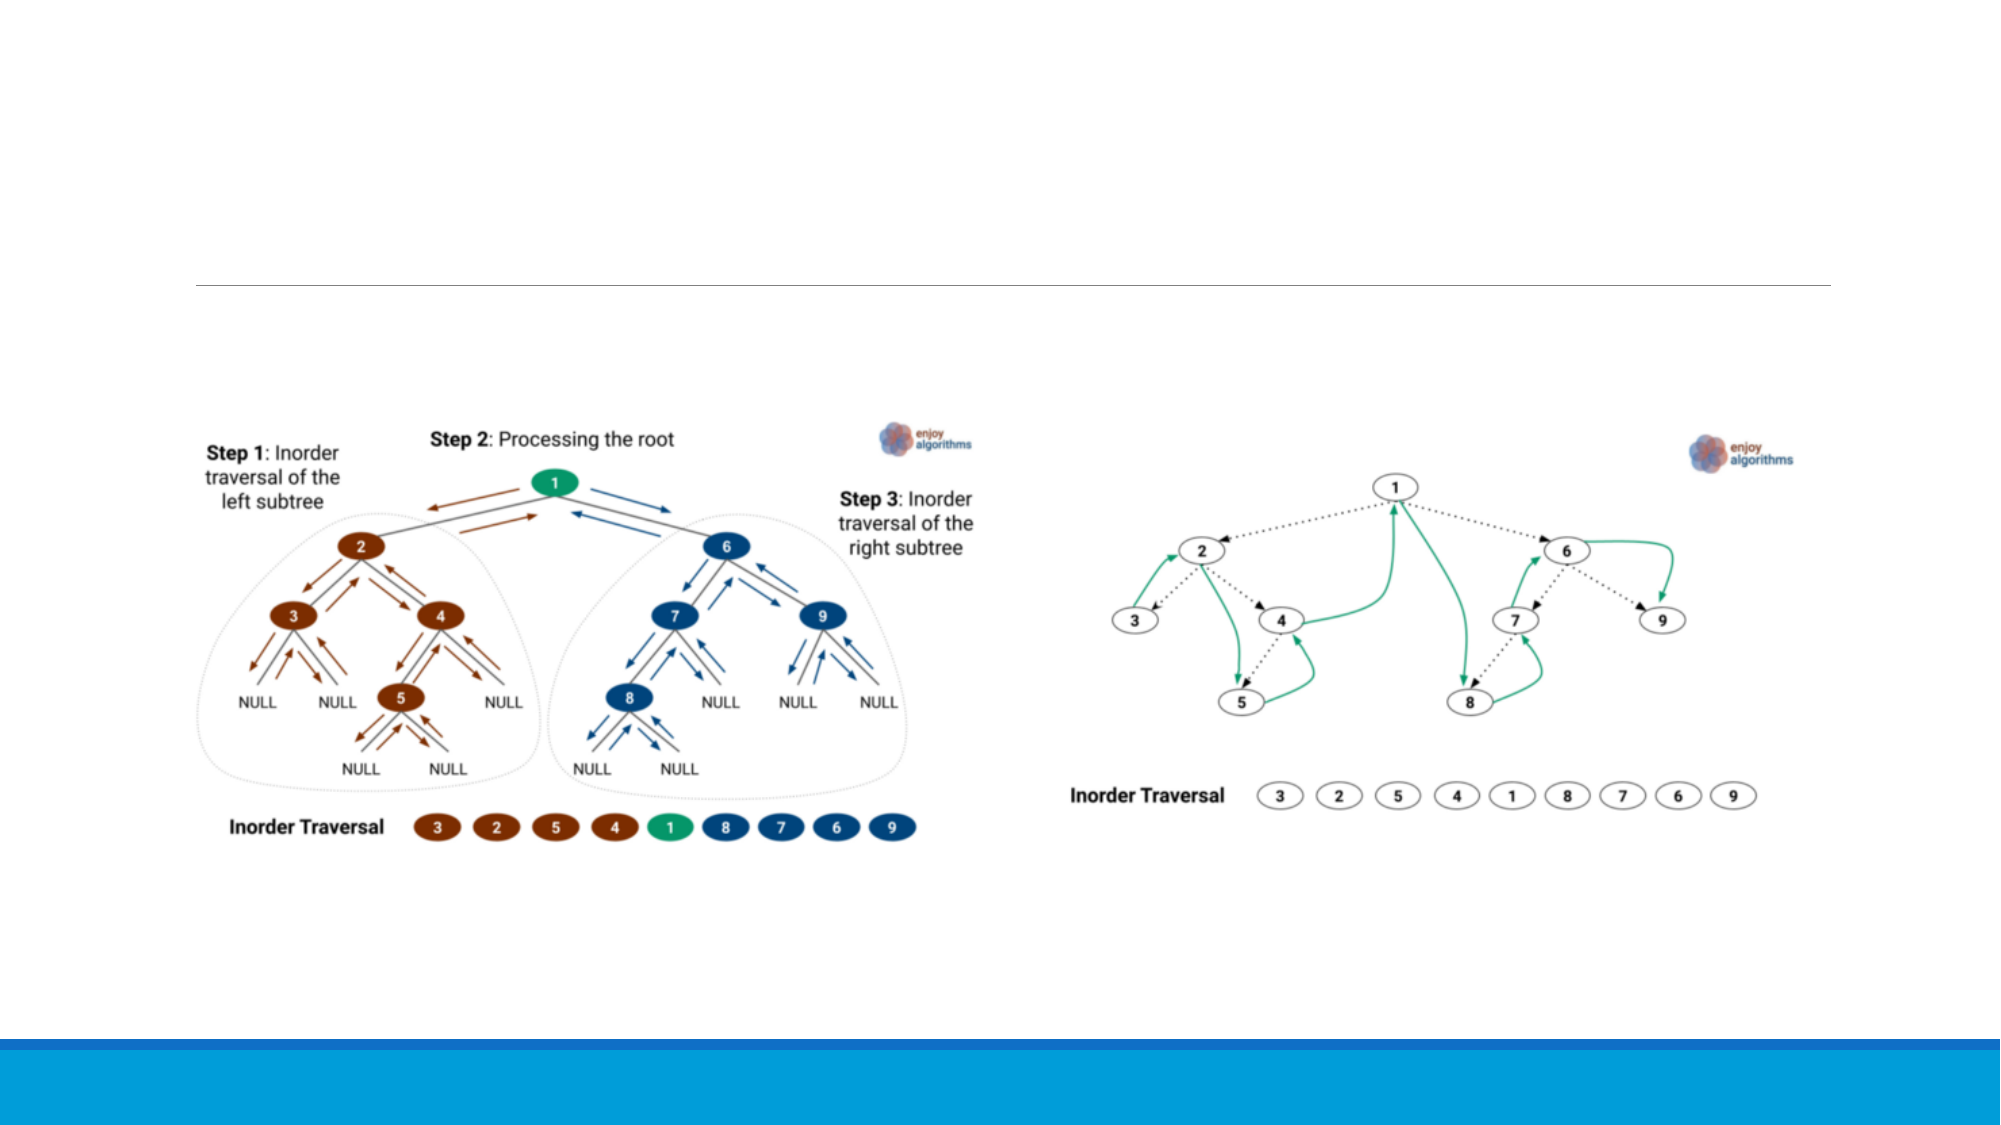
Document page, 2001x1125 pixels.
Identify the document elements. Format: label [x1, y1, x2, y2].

list [179, 404, 991, 861]
list [1019, 404, 1831, 861]
